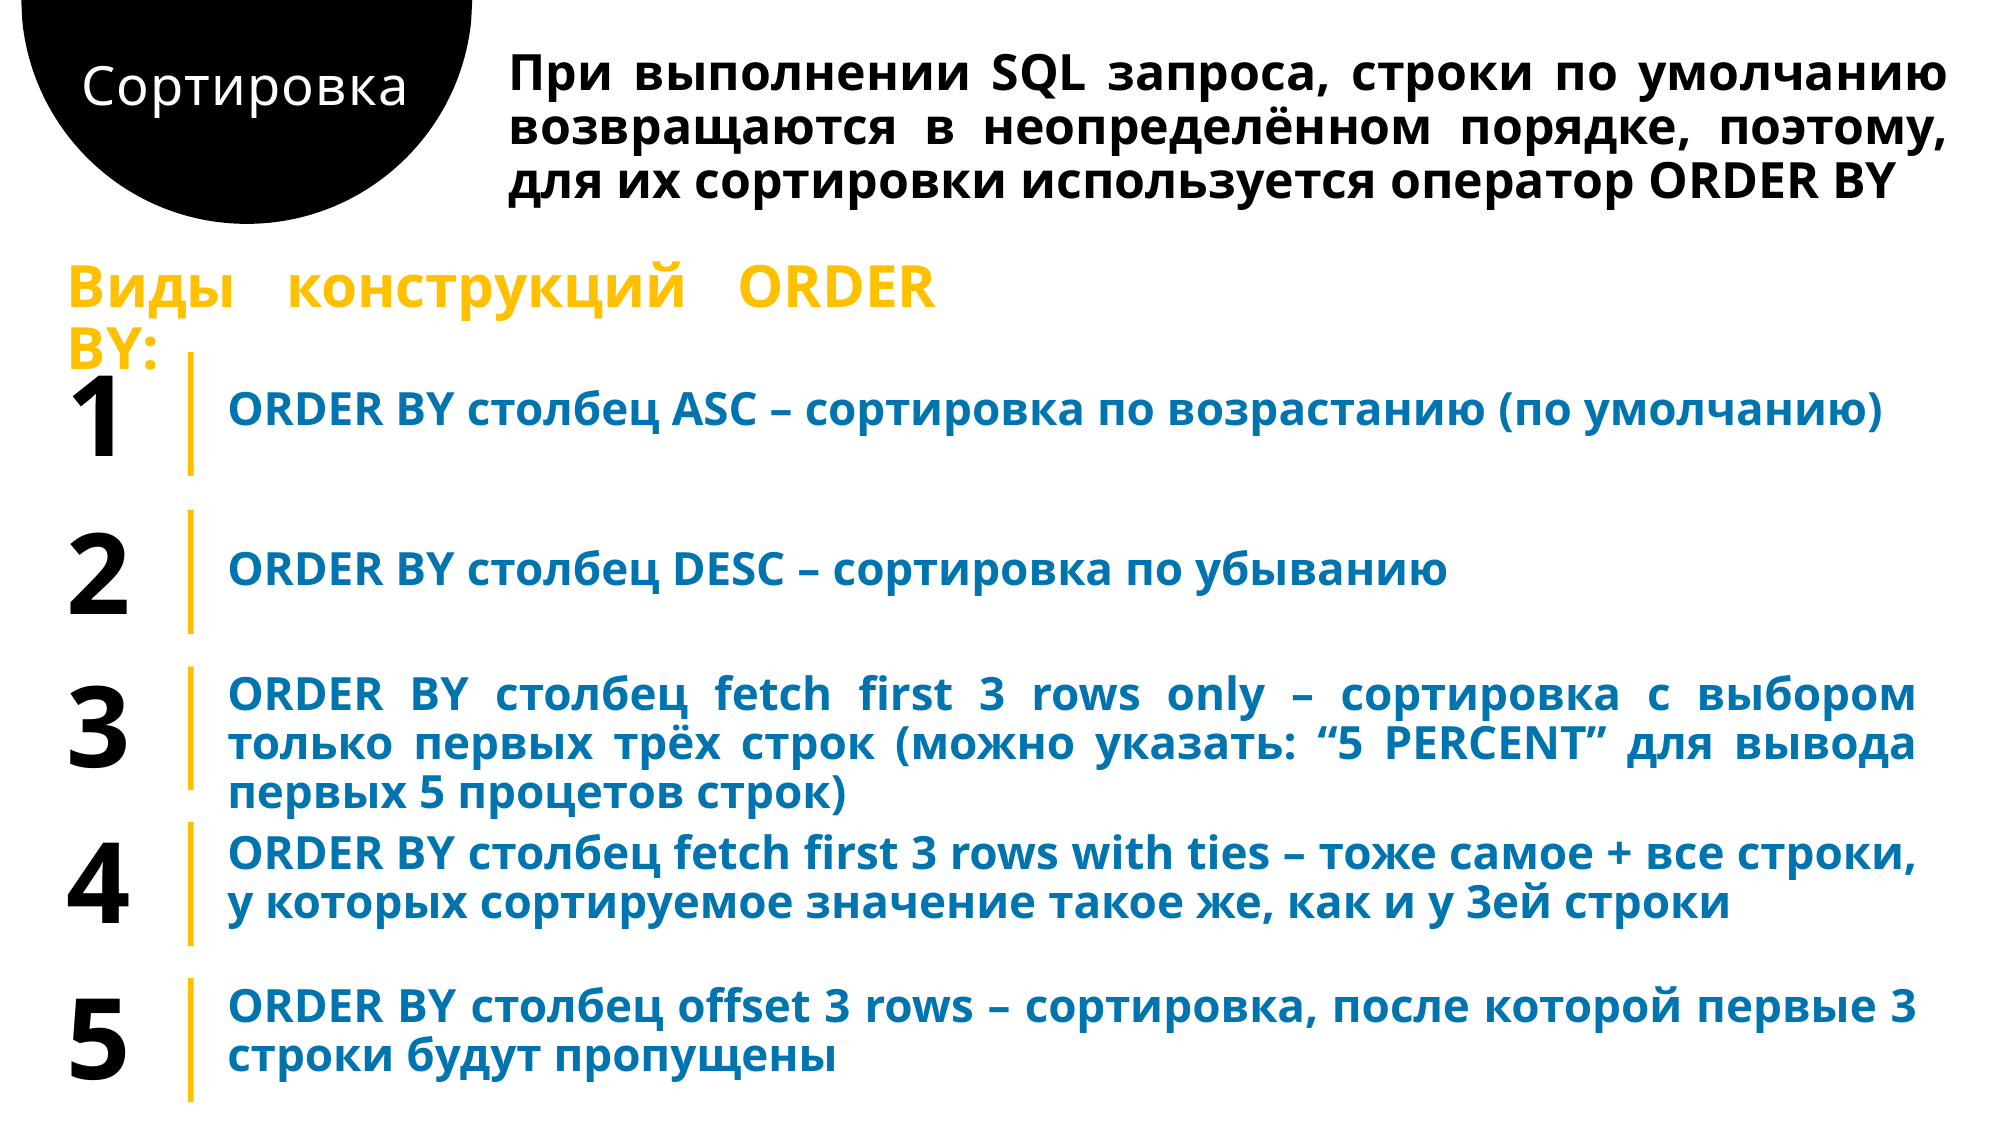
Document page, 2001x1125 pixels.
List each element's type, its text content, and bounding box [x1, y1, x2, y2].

text_box 5 [51, 975, 138, 1099]
text_box [187, 665, 195, 791]
list При выполнении SQL запроса, строки по умолчанию возвращаются в неопределённом порядке, поэтому, для их сортировки используется оператор ORDER BY [493, 40, 1964, 219]
text_box [187, 509, 195, 635]
text_box [187, 821, 195, 947]
text_box [187, 391, 195, 477]
text_box ORDER BY столбец fetch first 3 rows only – сортировка с выбором только первых трёх строк (можно указать: “5 PERCENT” для вывода первых 5 процетов строк) [212, 663, 1932, 791]
text_box [187, 977, 195, 1103]
text_box Виды конструкций ORDER BY: [51, 249, 952, 391]
text_box 4 [51, 819, 138, 943]
text_box ORDER BY столбец offset 3 rows – сортировка, после которой первые 3 строки будут пропущены [212, 975, 1932, 1099]
title Сортировка [50, 51, 441, 126]
text_box 1 [51, 391, 138, 473]
text_box ORDER BY столбец ASC – сортировка по возрастанию (по умолчанию) [212, 378, 1932, 456]
text_box 3 [51, 663, 138, 787]
text_box ORDER BY столбец DESC – сортировка по убыванию [212, 538, 1932, 610]
text_box 2 [51, 509, 138, 631]
text_box ORDER BY столбец fetch first 3 rows with ties – тоже самое + все строки, у которых сортируемое значение такое же, как и у 3ей строки [212, 822, 1932, 943]
